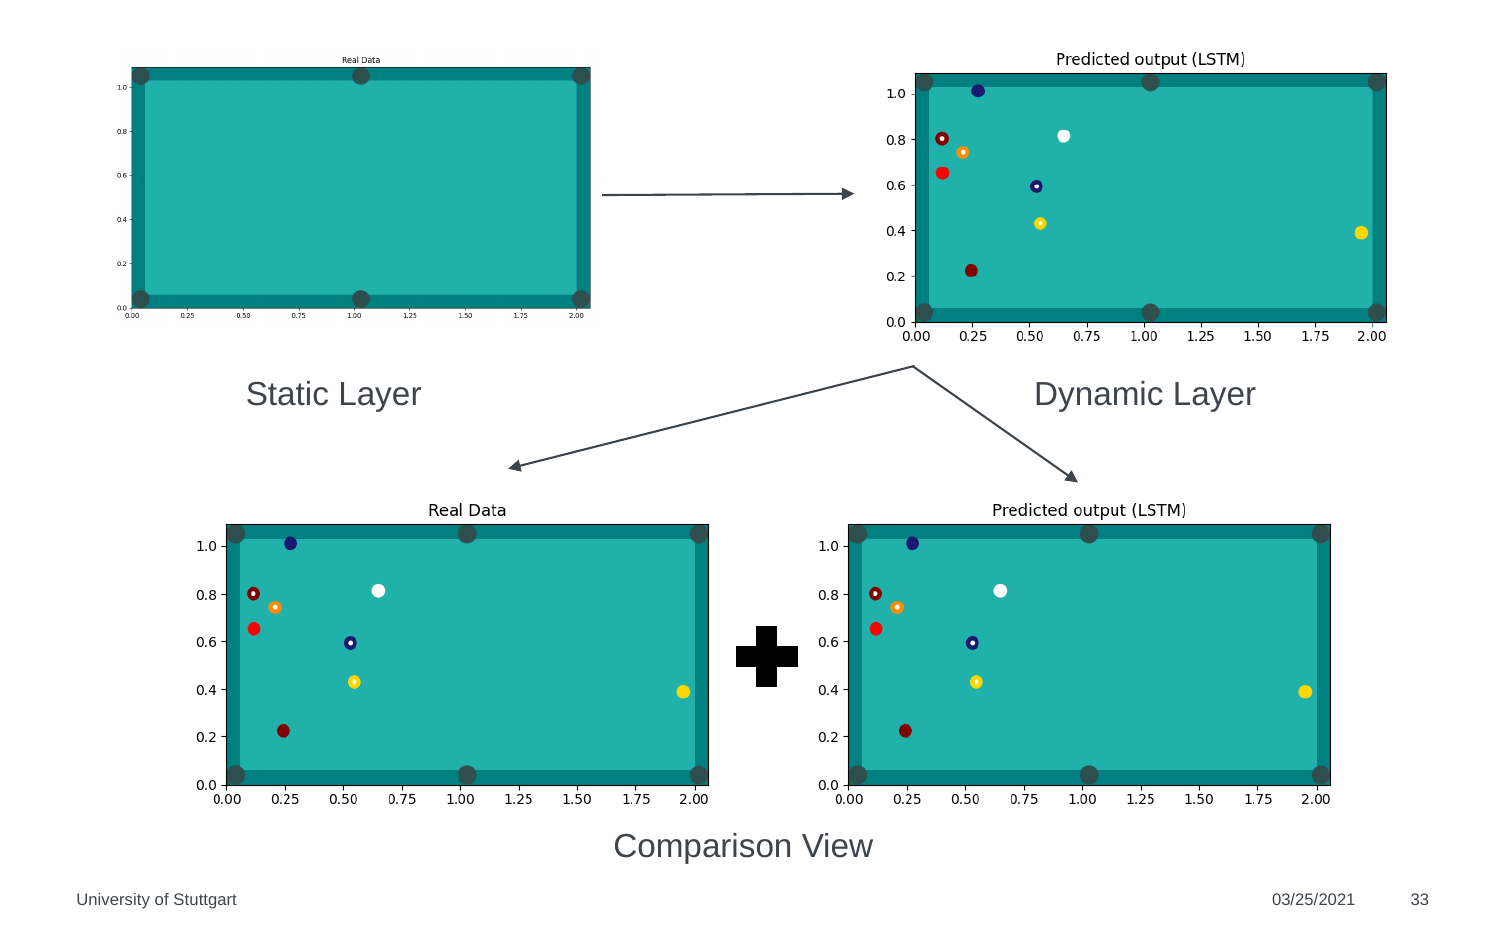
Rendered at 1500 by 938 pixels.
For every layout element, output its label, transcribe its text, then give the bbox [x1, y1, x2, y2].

footer University of Stuttgart [76, 888, 1072, 910]
text_box Static Layer [245, 364, 435, 413]
slide_number 33 [1392, 888, 1430, 910]
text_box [508, 365, 912, 469]
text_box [912, 365, 1078, 483]
picture [862, 30, 1404, 359]
picture [178, 480, 1347, 819]
picture [114, 42, 602, 326]
text_box Comparison View [613, 819, 885, 865]
text_box Dynamic Layer [1034, 364, 1270, 413]
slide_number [1272, 888, 1360, 910]
